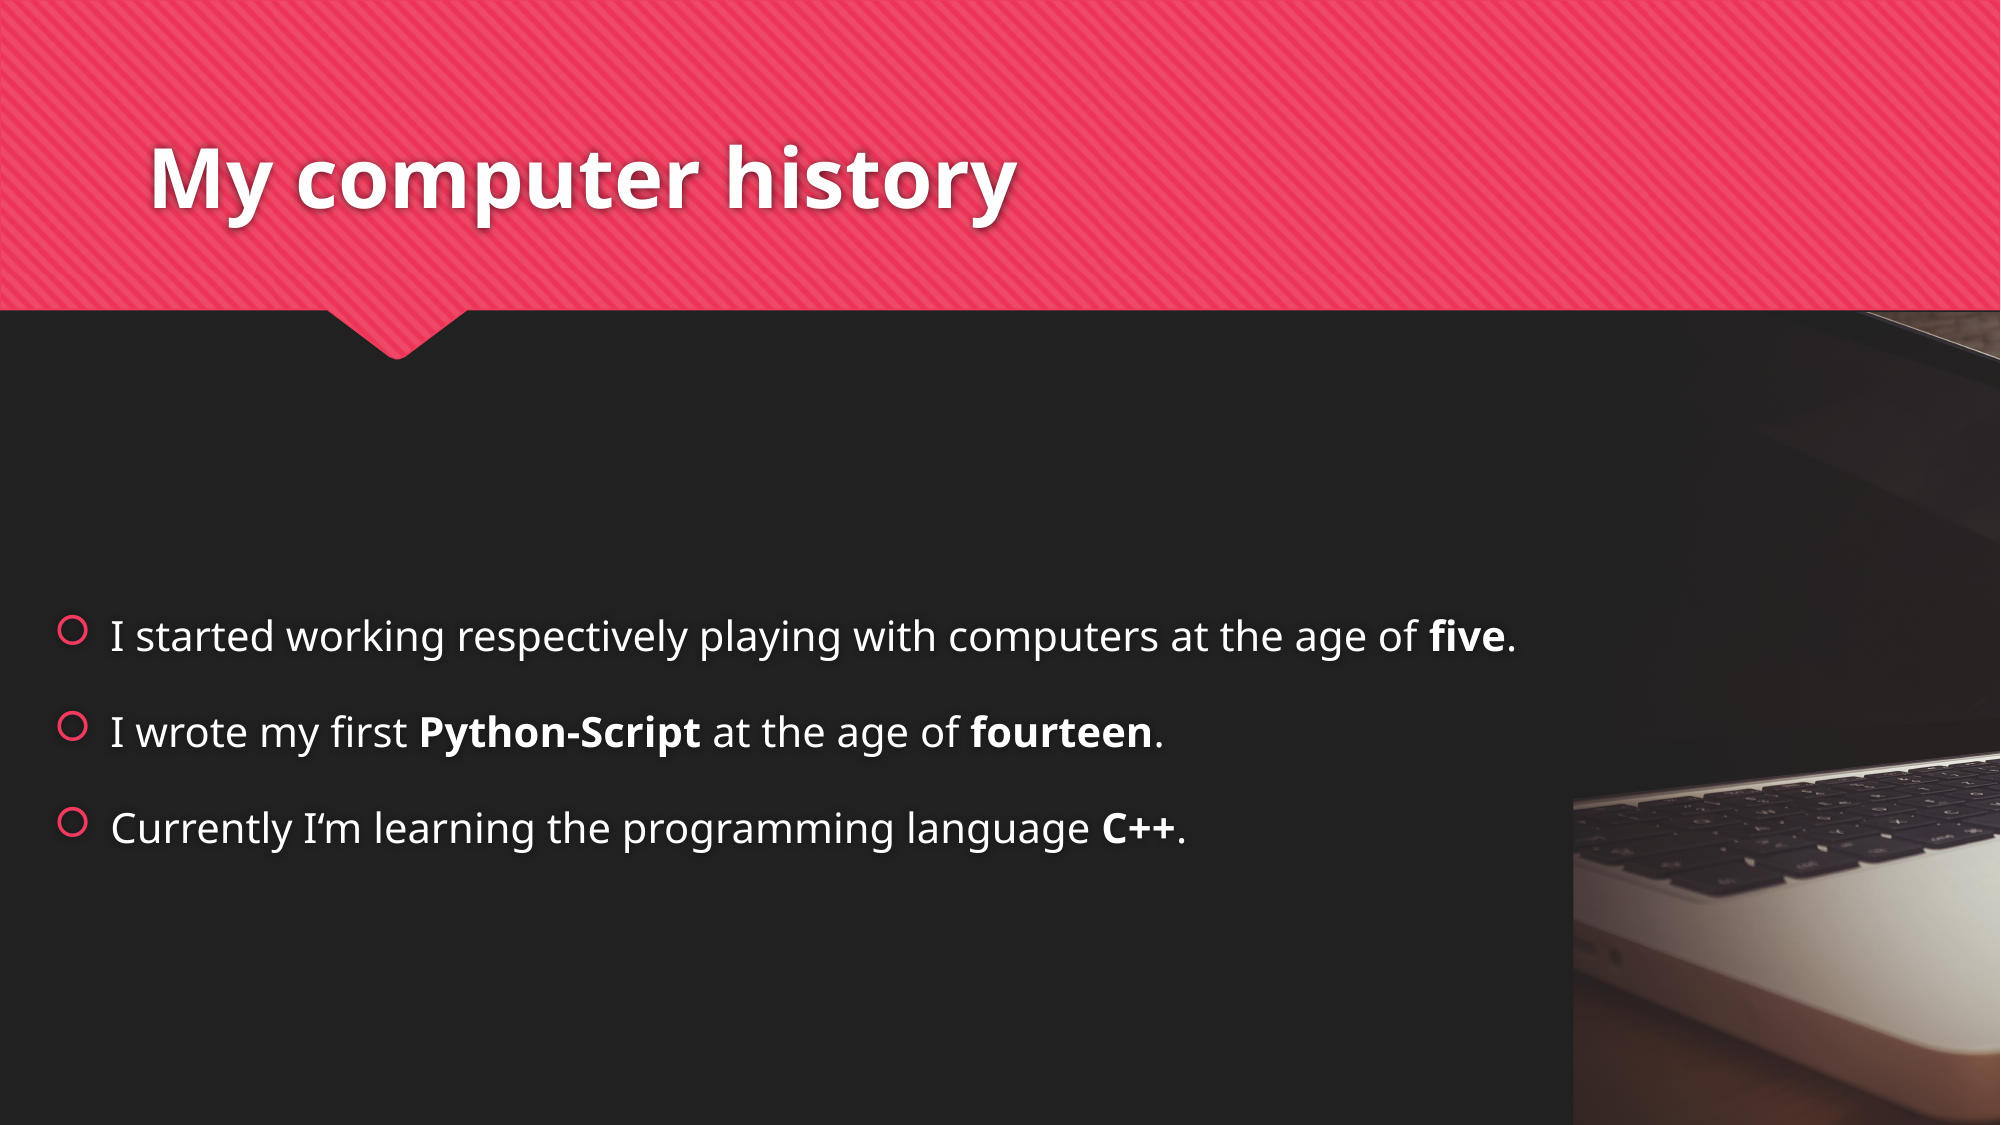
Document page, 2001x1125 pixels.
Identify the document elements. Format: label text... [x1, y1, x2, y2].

list I started working respectively playing with computers at the age of five. I wrote my first Python-Script at the age of fourteen. Currently I‘m learning the programming language C++. [39, 420, 1573, 1017]
title My computer history [132, 73, 1868, 233]
picture [1573, 312, 2000, 1125]
